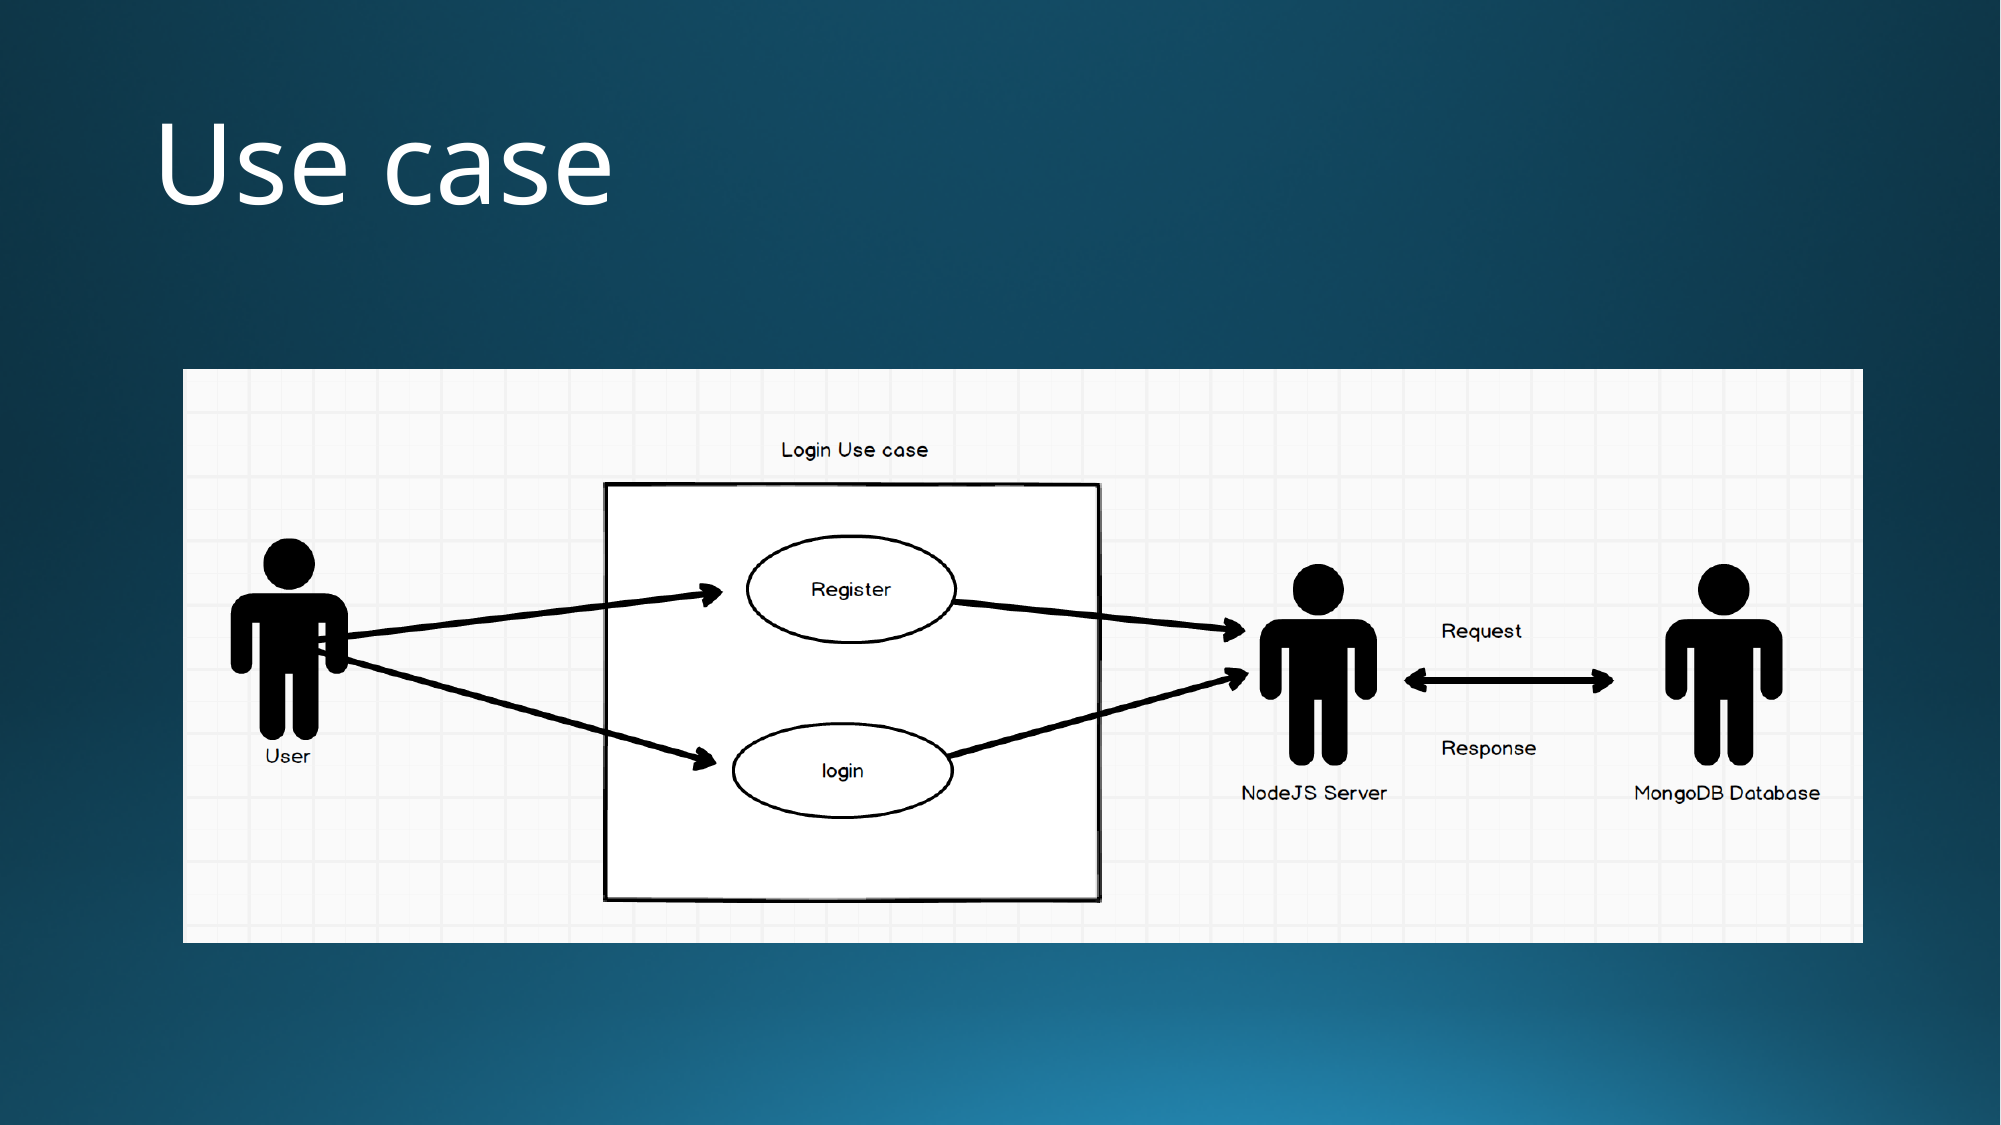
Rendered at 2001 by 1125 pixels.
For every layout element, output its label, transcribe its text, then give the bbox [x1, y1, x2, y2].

picture [0, 0, 2001, 1125]
title Use case [137, 59, 1863, 278]
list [183, 369, 1863, 944]
